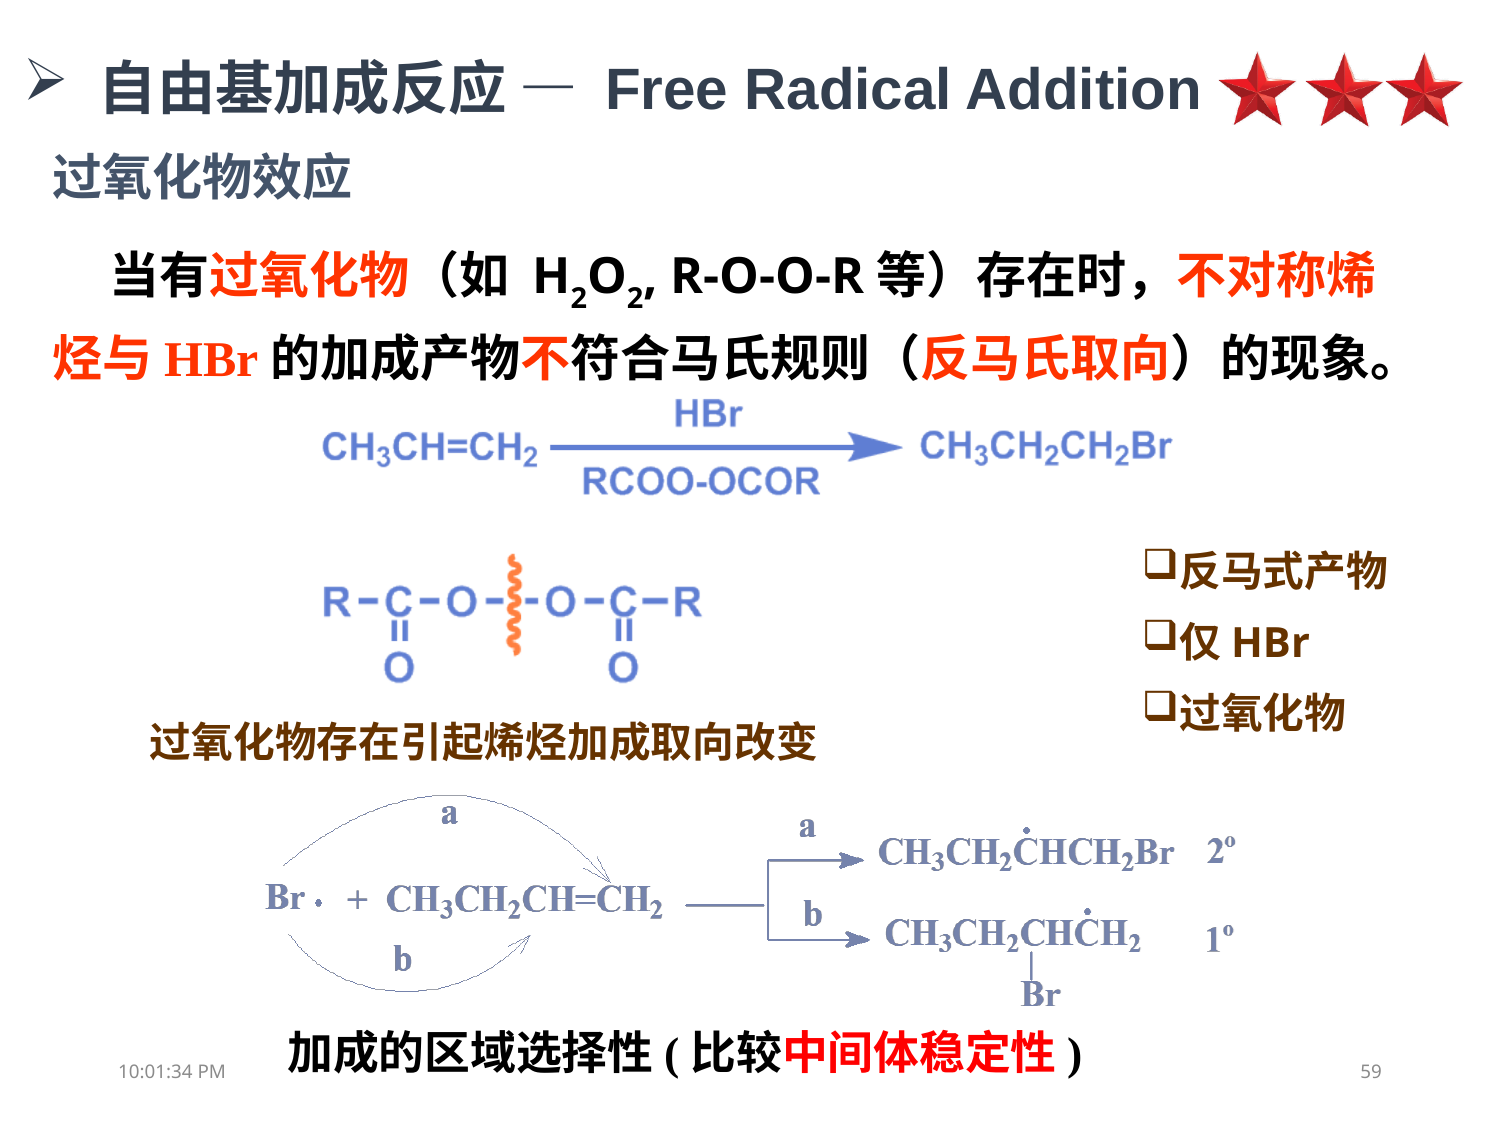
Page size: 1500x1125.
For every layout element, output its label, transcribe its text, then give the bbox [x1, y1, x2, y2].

text_box 自由基加成反应 — Free Radical Addition [9, 43, 1234, 129]
picture [306, 369, 1193, 525]
picture [299, 535, 730, 712]
slide_number 59 [1059, 1042, 1397, 1103]
text_box 反马式产物 仅HBr 过氧化物 [1012, 537, 1413, 744]
picture [1303, 52, 1464, 128]
picture [264, 787, 1236, 1018]
text_box 加成的区域选择性(比较中间体稳定性) [272, 1022, 1186, 1087]
text_box 过氧化物效应 当有过氧化物（如 H2O2, R-O-O-R等）存在时，不对称烯烃与HBr的加成产物不符合马氏规则（反马氏取向）的现象。 [37, 137, 1412, 467]
text_box 过氧化物存在引起烯烃加成取向改变 [103, 704, 1055, 775]
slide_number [103, 1042, 441, 1103]
picture [1216, 51, 1297, 128]
